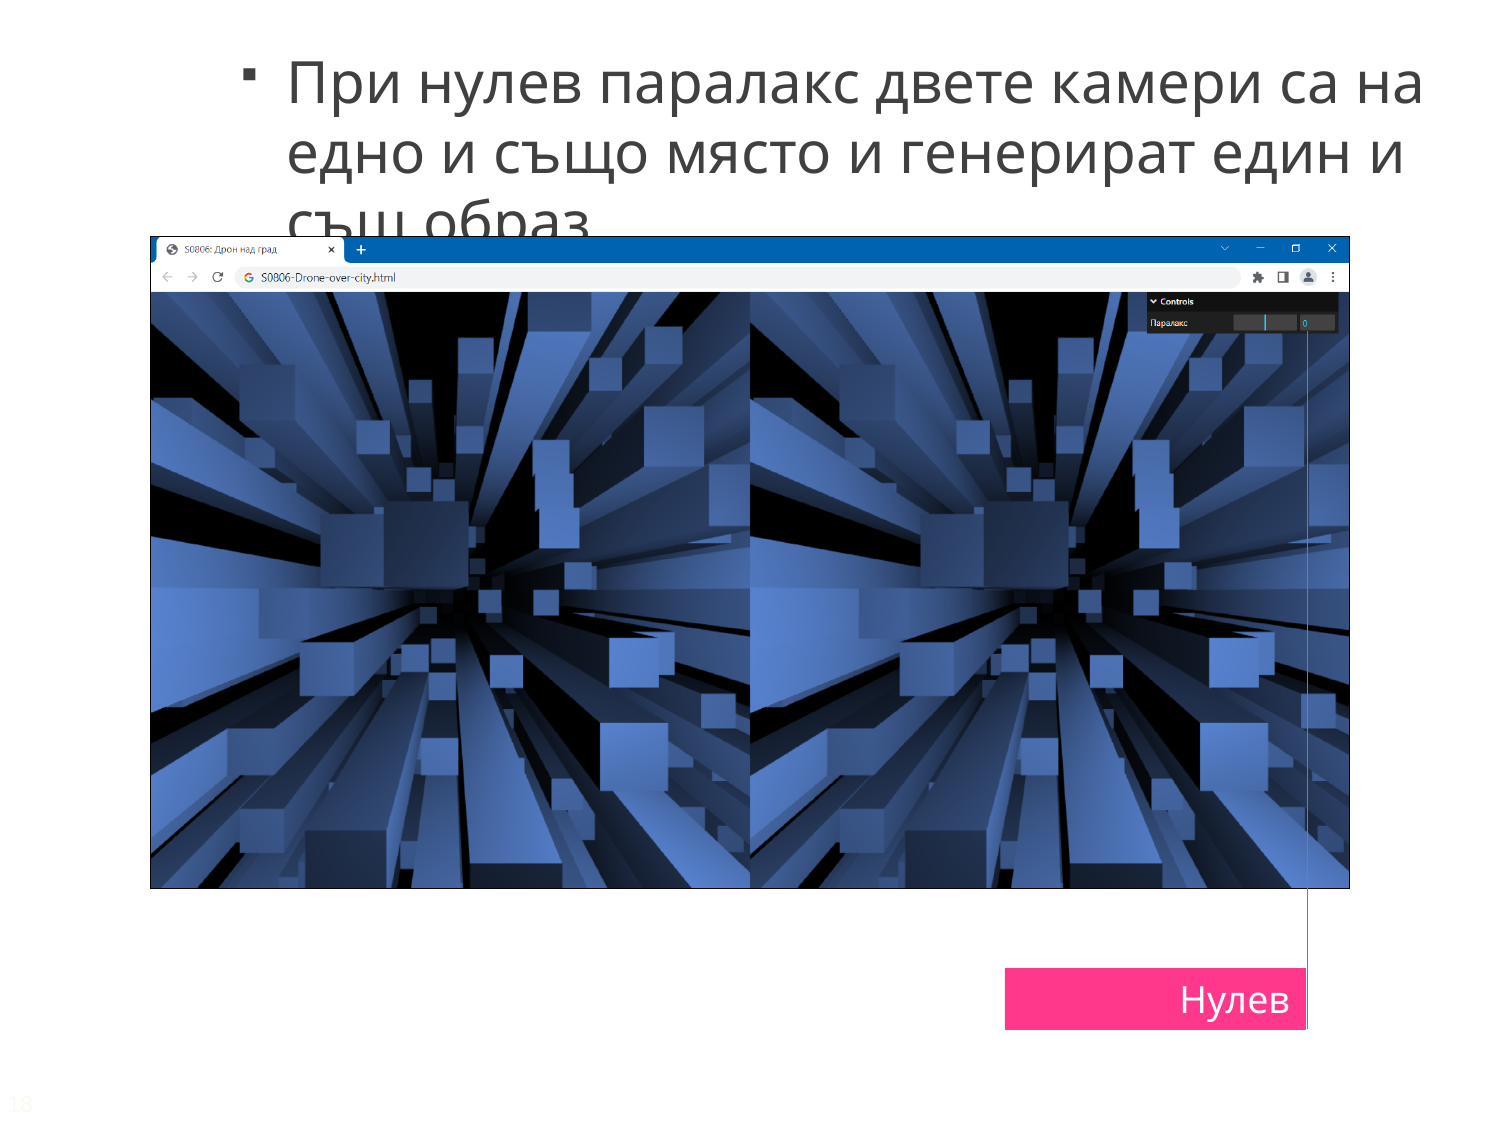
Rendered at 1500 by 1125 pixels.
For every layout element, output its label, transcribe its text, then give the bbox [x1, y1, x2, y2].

picture [149, 236, 1351, 889]
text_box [1004, 331, 1308, 1030]
list При нулев паралакс двете камери са на едно и също място и генерират един и същ образ [150, 37, 1488, 1113]
